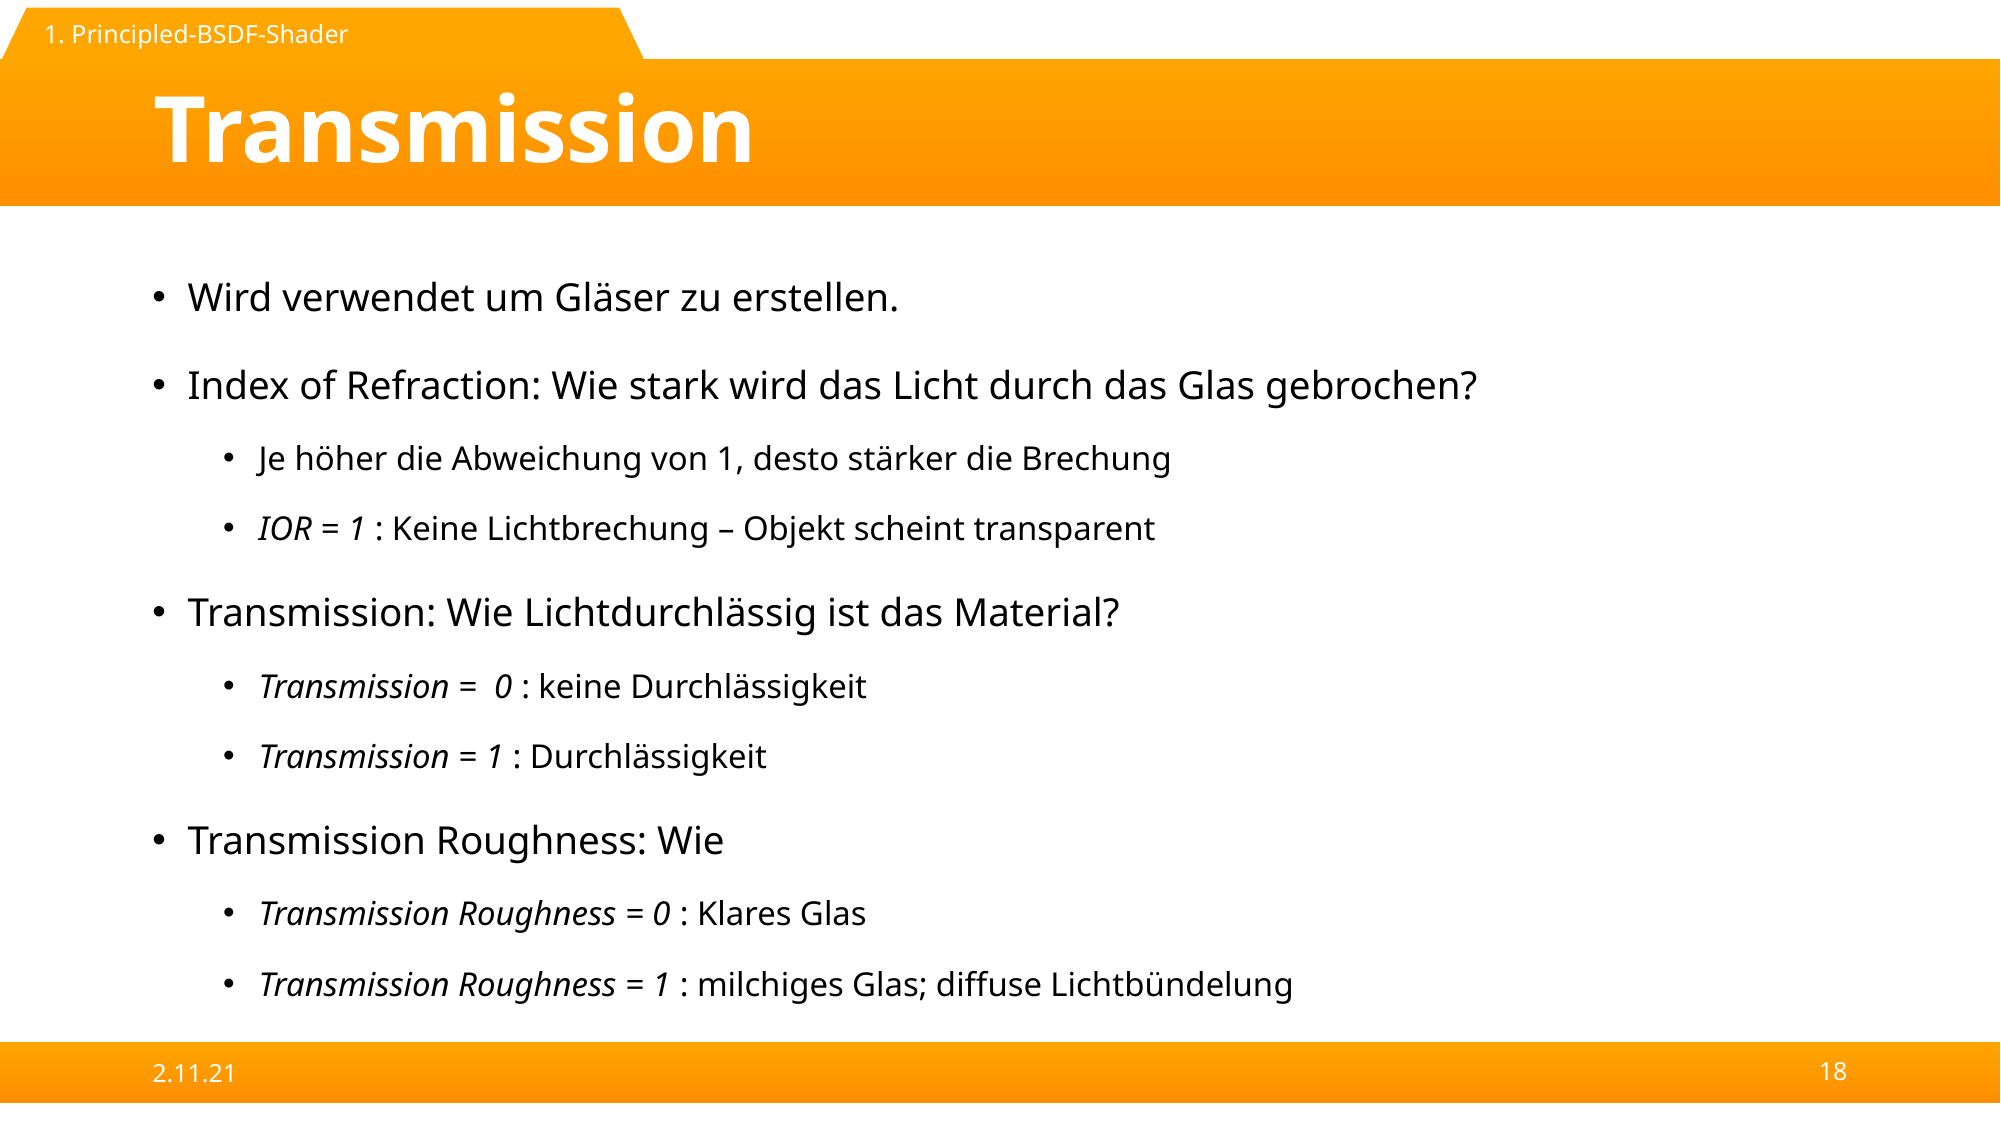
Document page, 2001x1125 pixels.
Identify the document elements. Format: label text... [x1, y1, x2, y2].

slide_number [137, 1042, 588, 1103]
slide_number 18 [1412, 1042, 1863, 1103]
footer [662, 1042, 1338, 1103]
list Wird verwendet um Gläser zu erstellen. Index of Refraction: Wie stark wird das Licht durch das Glas gebrochen? Je höher die Abweichung von 1, desto stärker die Brechung IOR = 1 : Keine Lichtbrechung – Objekt scheint transparent Transmission: Wie Lichtdurchlässig ist das Material? Transmission = 0 : keine Durchlässigkeit Transmission = 1 : Durchlässigkeit Transmission Roughness: Wie Transmission Roughness = 0 : Klares Glas Transmission Roughness = 1 : milchiges Glas; diffuse Lichtbündelung [137, 238, 1863, 1014]
title Transmission [0, 59, 2000, 206]
list 1. Principled-BSDF-Shader [28, 8, 620, 64]
